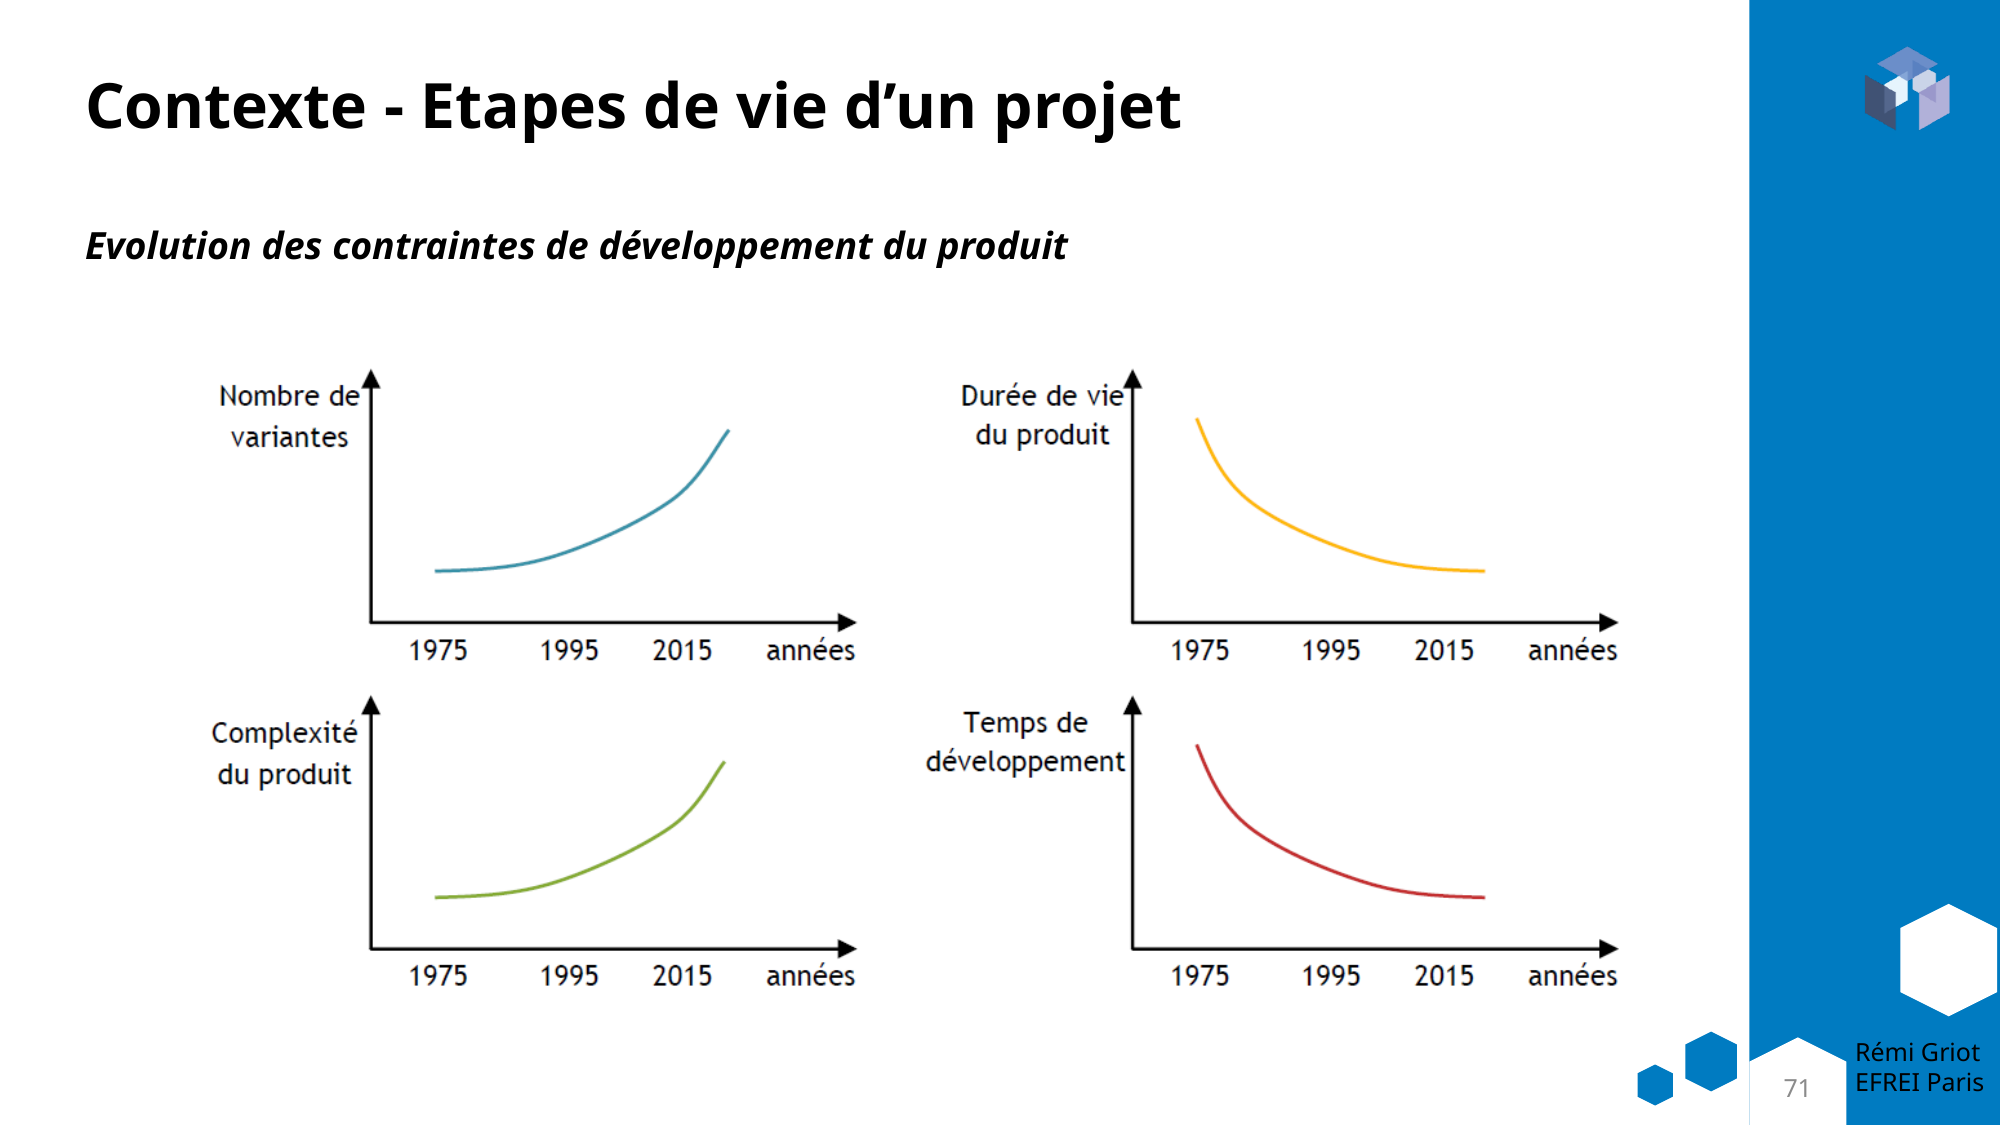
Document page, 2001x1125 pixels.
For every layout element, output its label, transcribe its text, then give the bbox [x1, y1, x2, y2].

title Contexte - Etapes de vie d’un projet [70, 0, 1693, 218]
slide_number 71 [1749, 1059, 1847, 1120]
picture [191, 187, 1901, 1009]
list Evolution des contraintes de développement du produit [70, 220, 1387, 281]
picture [1858, 41, 1956, 135]
